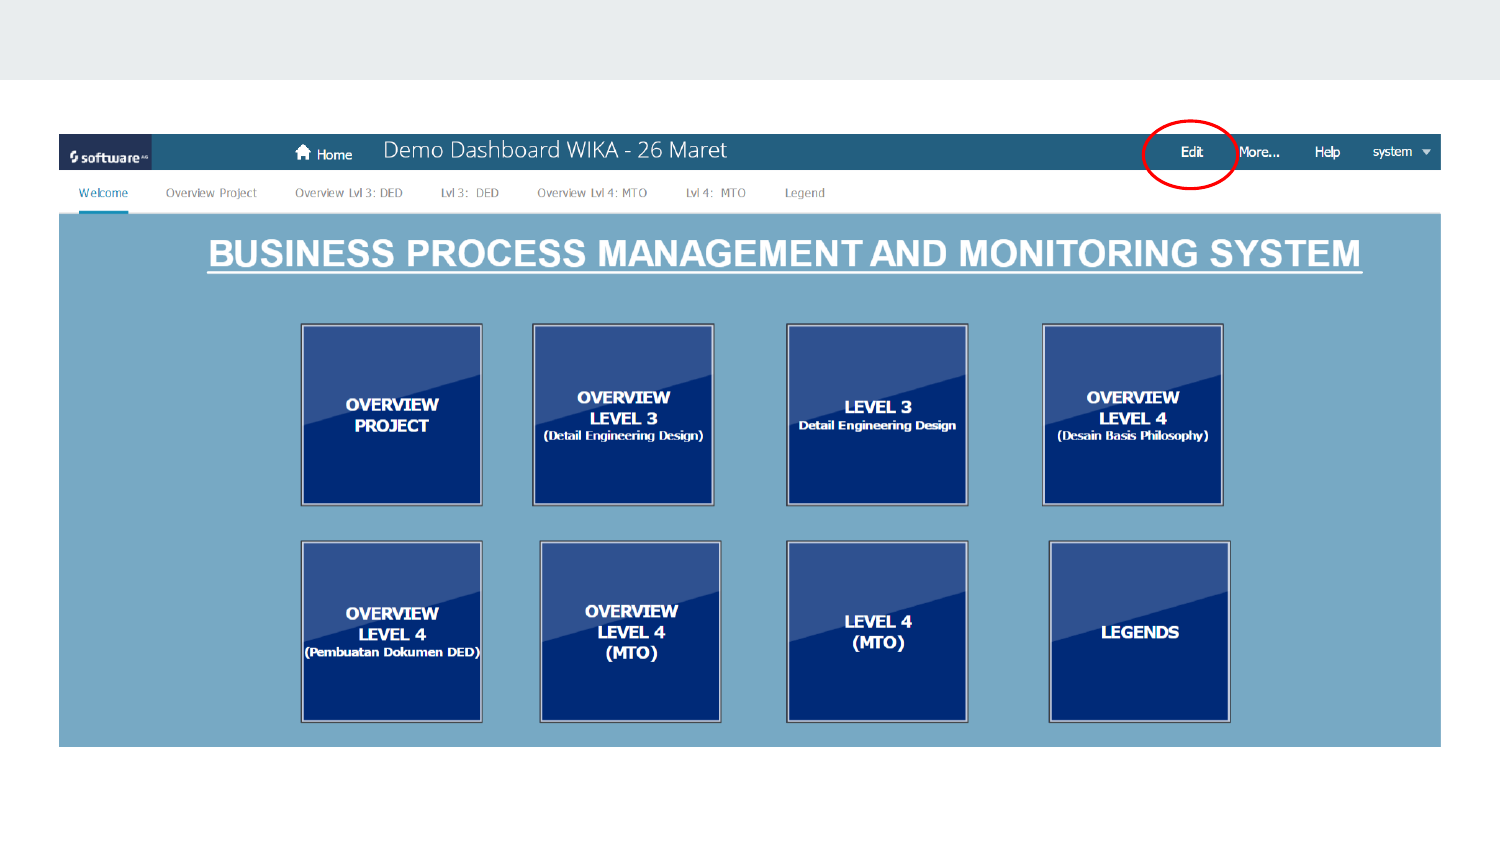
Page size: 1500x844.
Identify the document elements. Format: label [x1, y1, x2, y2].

picture [59, 134, 1441, 747]
text_box [1154, 121, 1227, 133]
